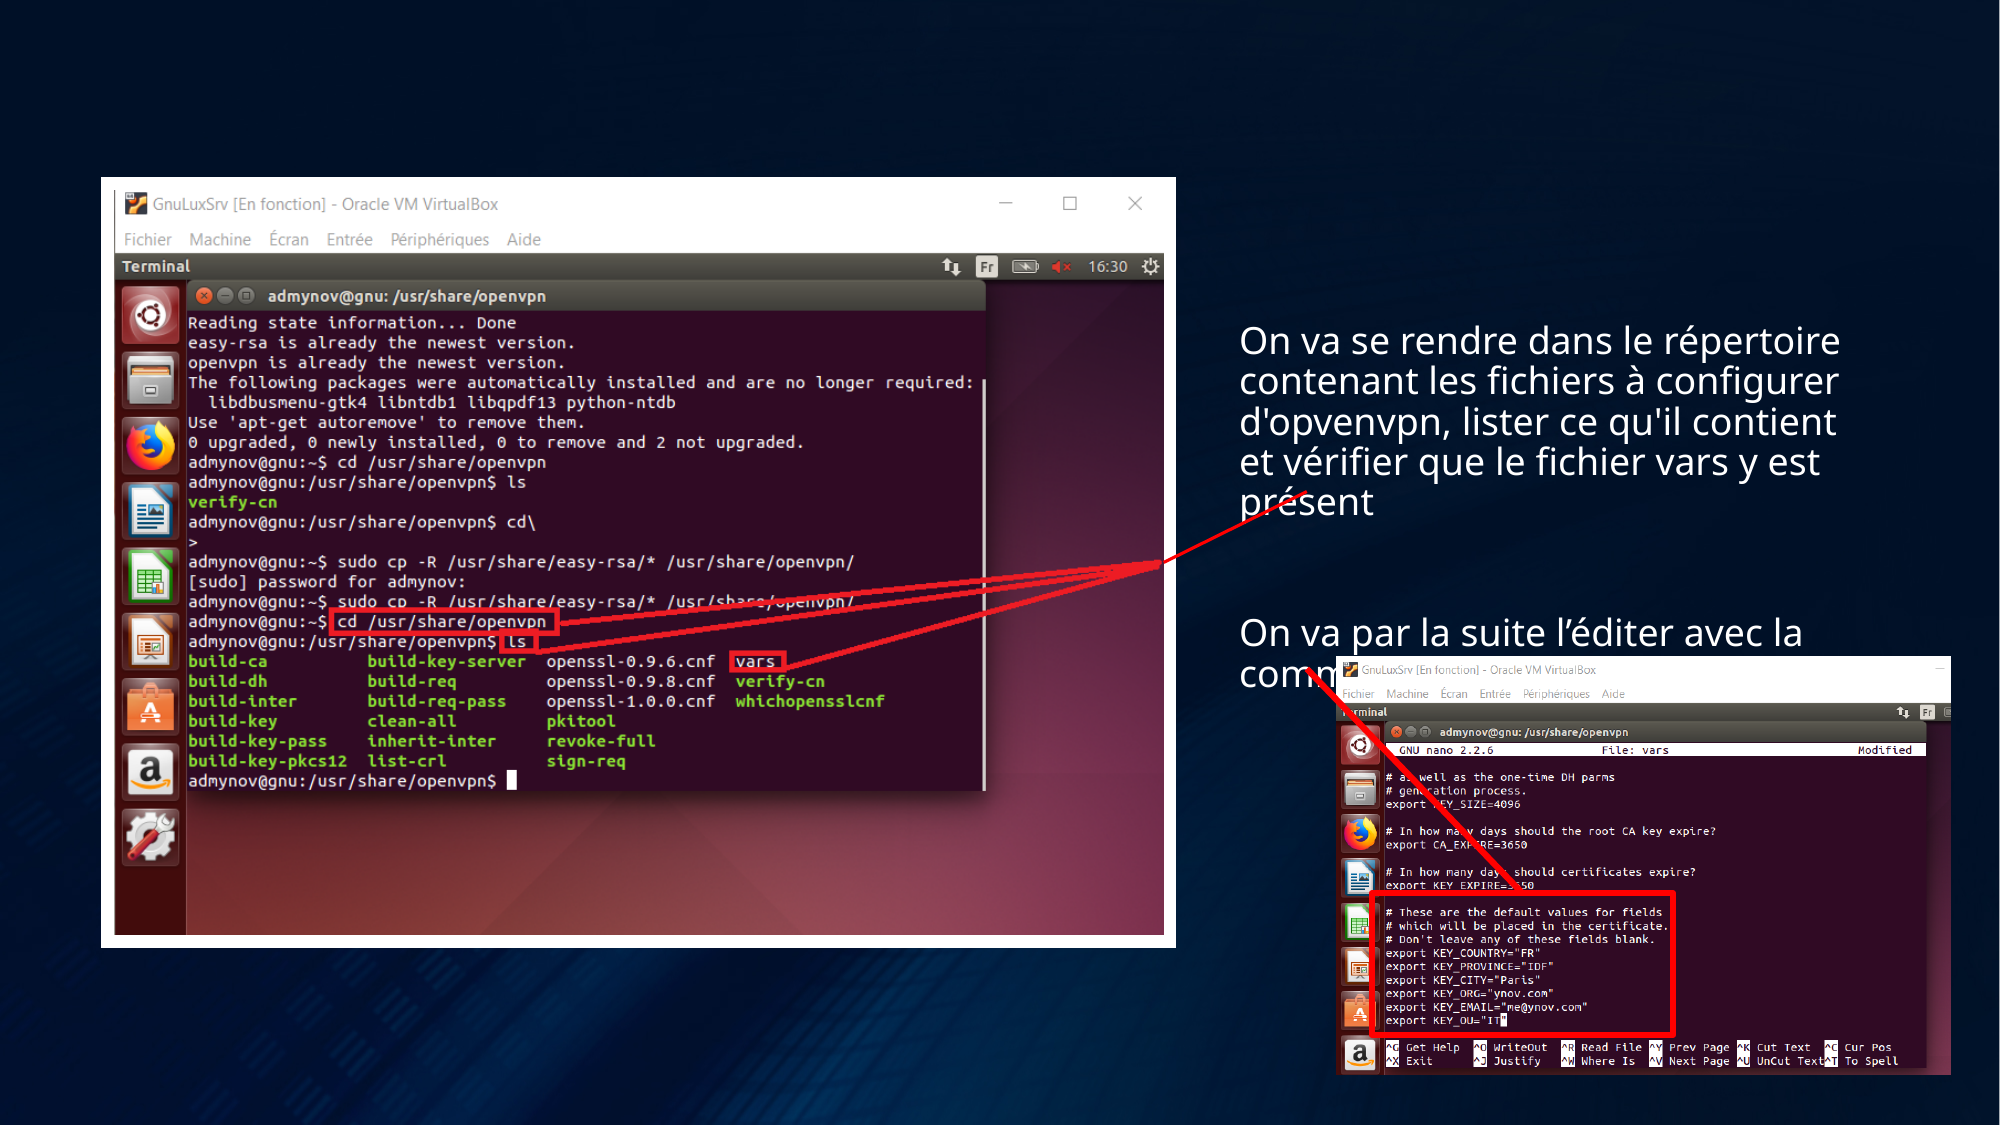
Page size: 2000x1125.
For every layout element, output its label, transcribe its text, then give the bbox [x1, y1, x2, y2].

picture [0, 0, 2000, 1125]
list On va se rendre dans le répertoire contenant les fichiers à configurer d'opvenvpn, lister ce qu'il contient et vérifier que le fichier vars y est présent On va par la suite l’éditer avec la commande nano [1224, 314, 1886, 693]
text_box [1163, 491, 1307, 563]
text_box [1306, 668, 1523, 894]
